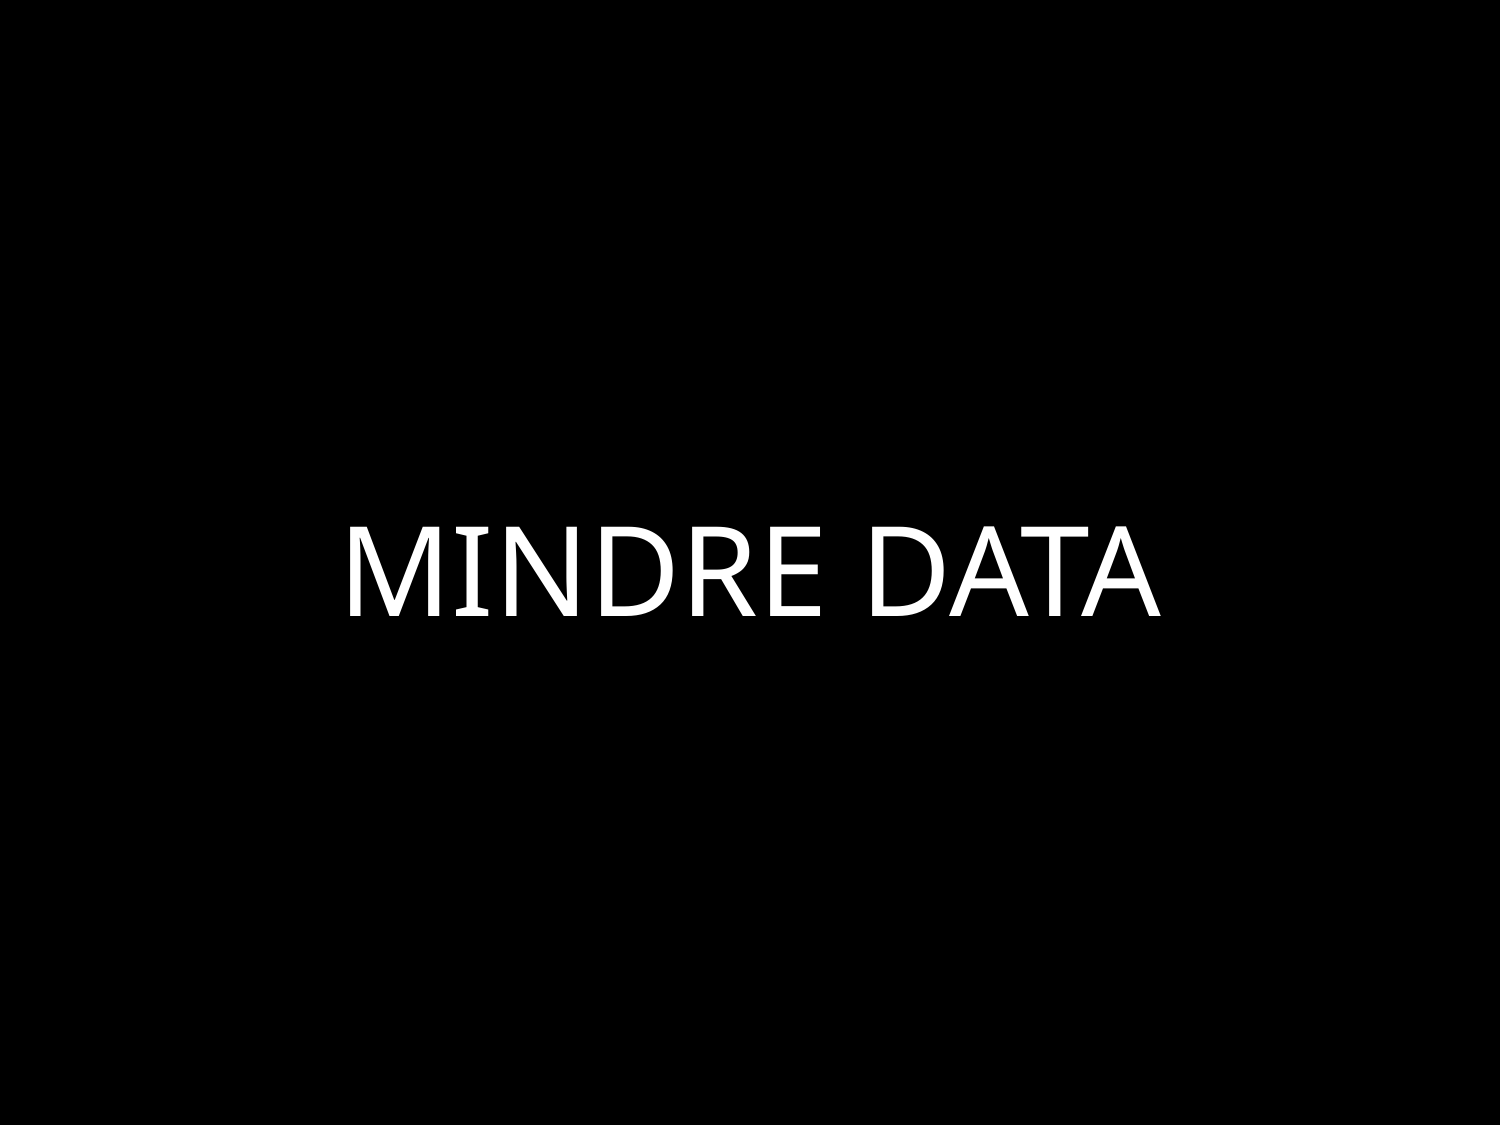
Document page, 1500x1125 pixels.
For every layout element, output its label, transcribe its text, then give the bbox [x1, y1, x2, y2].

list MINDRE DATA [0, 484, 1500, 586]
